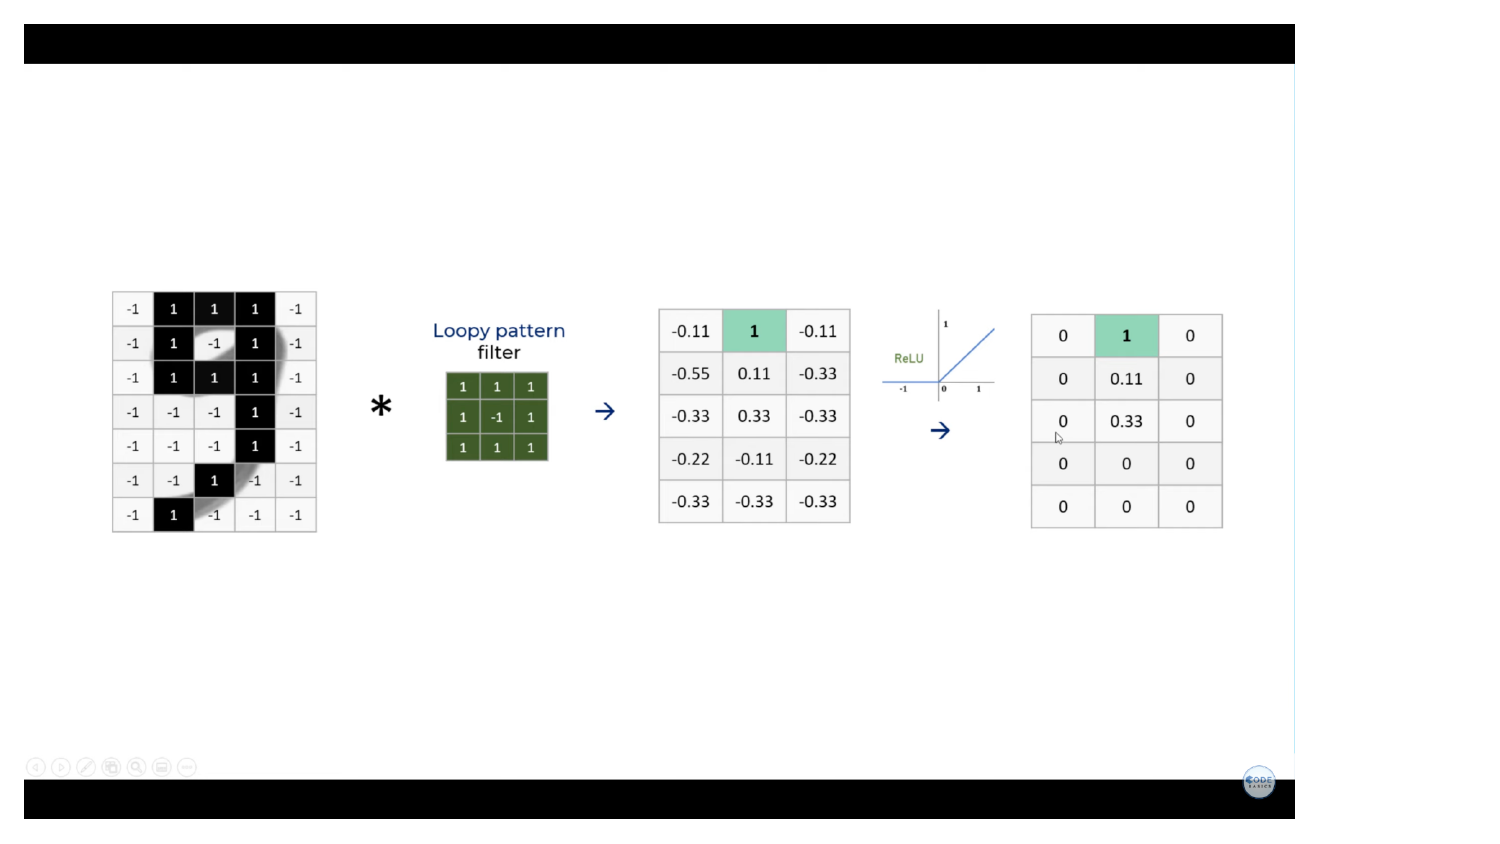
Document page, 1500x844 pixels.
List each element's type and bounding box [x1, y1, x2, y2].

picture [24, 24, 1296, 819]
